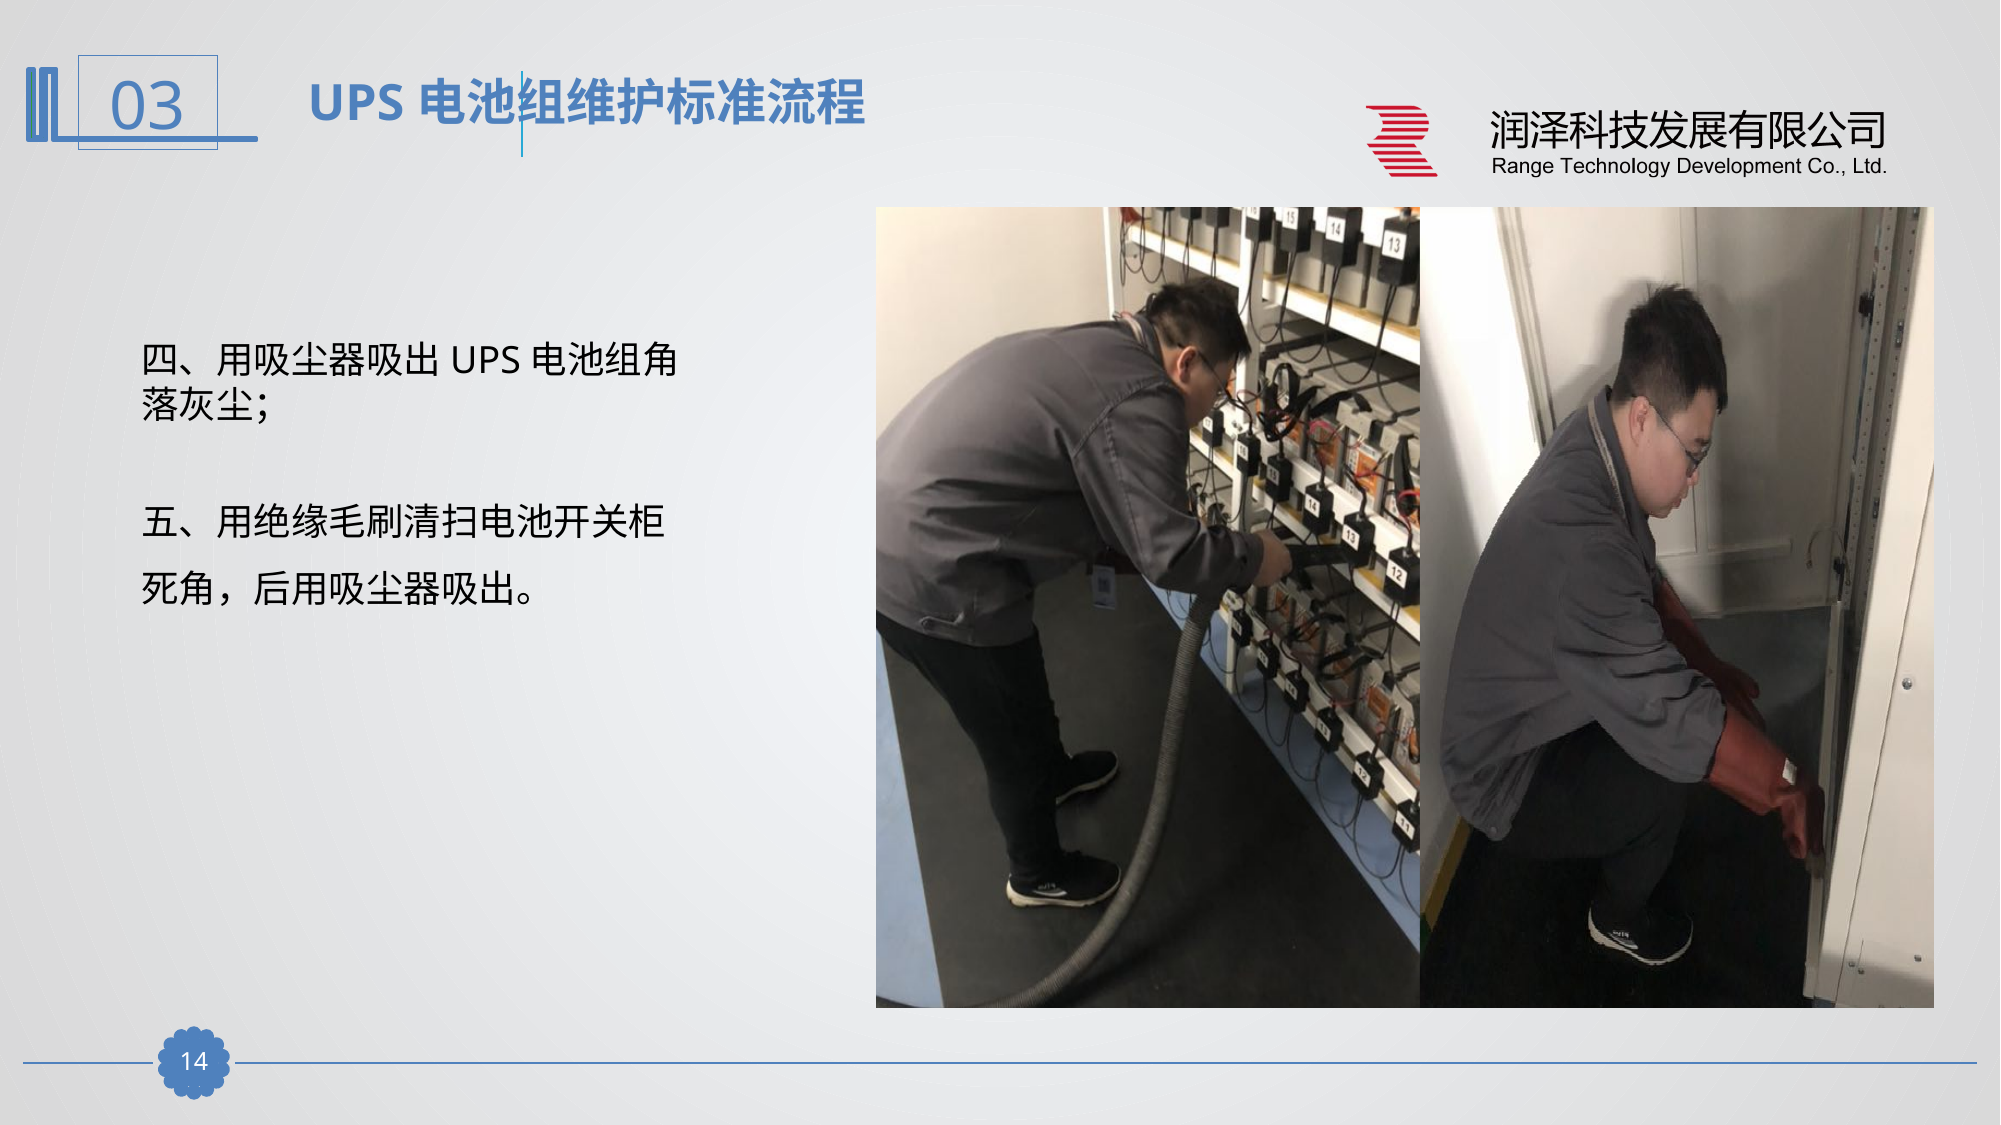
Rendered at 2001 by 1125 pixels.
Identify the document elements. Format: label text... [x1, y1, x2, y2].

text_box 五、用绝缘毛刷清扫电池开关柜死角，后用吸尘器吸出。 [126, 467, 719, 618]
picture [1337, 69, 1929, 205]
picture [875, 207, 1935, 1009]
slide_number 13 [169, 1039, 218, 1086]
text_box 四、用吸尘器吸出UPS电池组角落灰尘； [126, 328, 719, 434]
text_box UPS电池组维护标准流程 [292, 63, 1144, 138]
